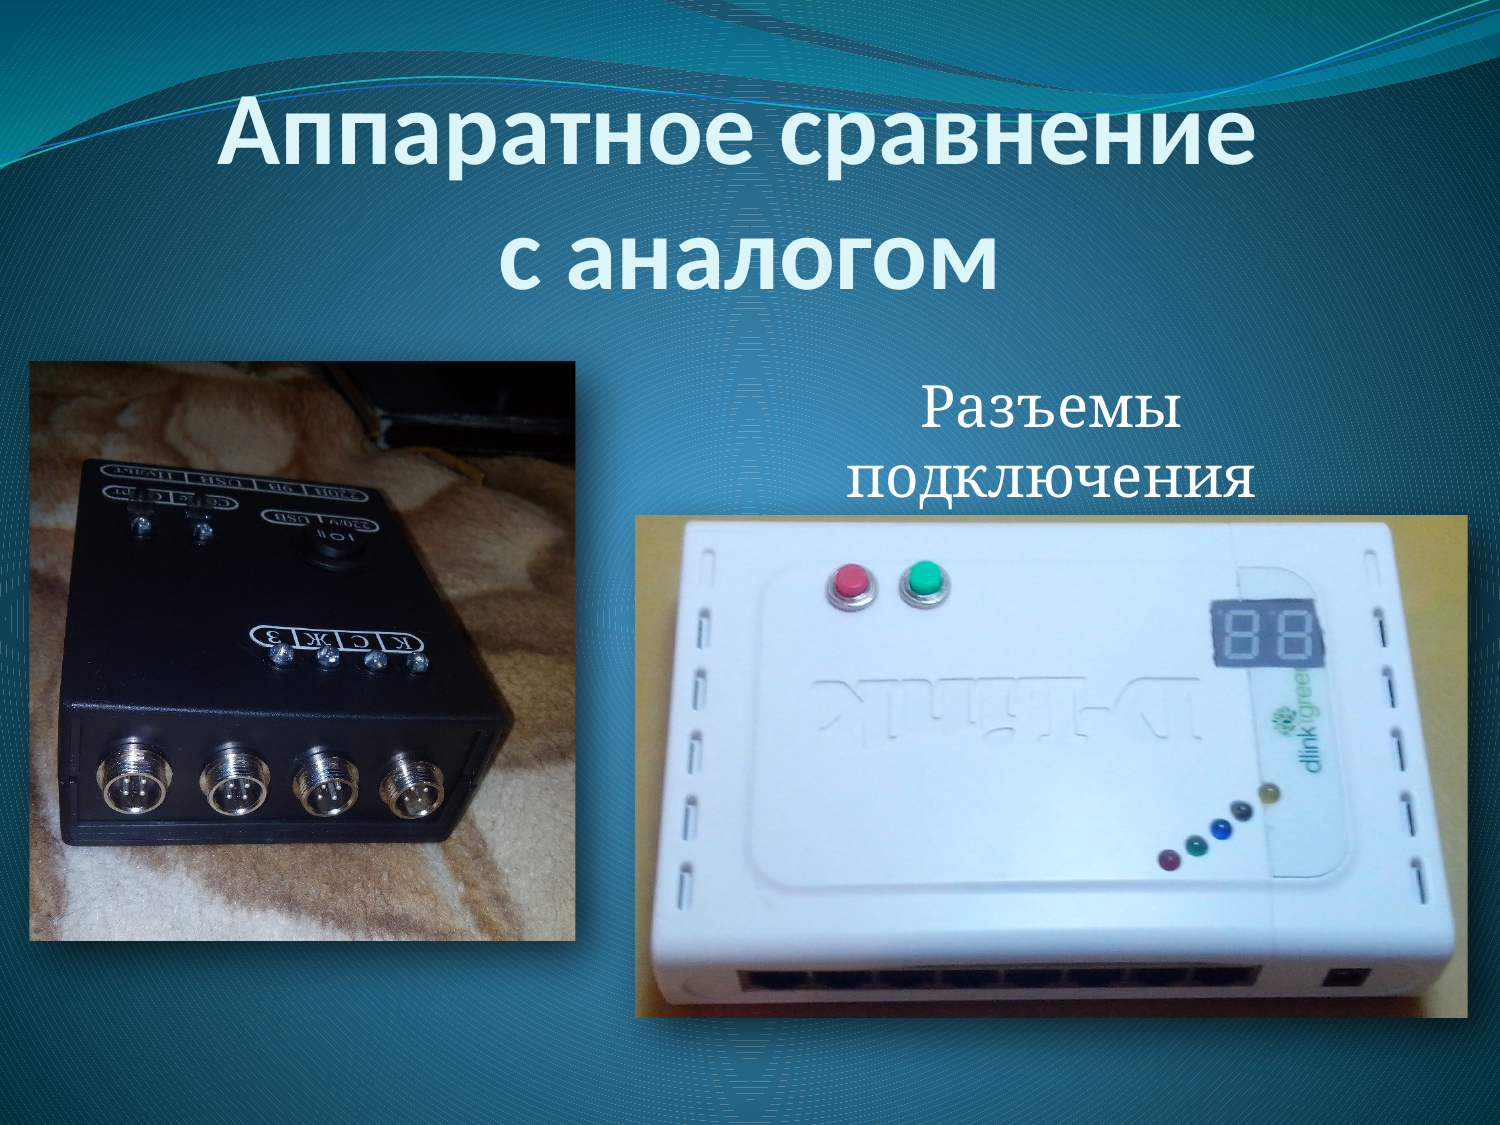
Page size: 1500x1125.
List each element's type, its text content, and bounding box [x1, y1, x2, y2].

picture [29, 361, 576, 941]
text_box Разъемы подключения [719, 361, 1383, 514]
title Аппаратное сравнение с аналогом [0, 61, 1500, 311]
picture [634, 514, 1468, 1018]
